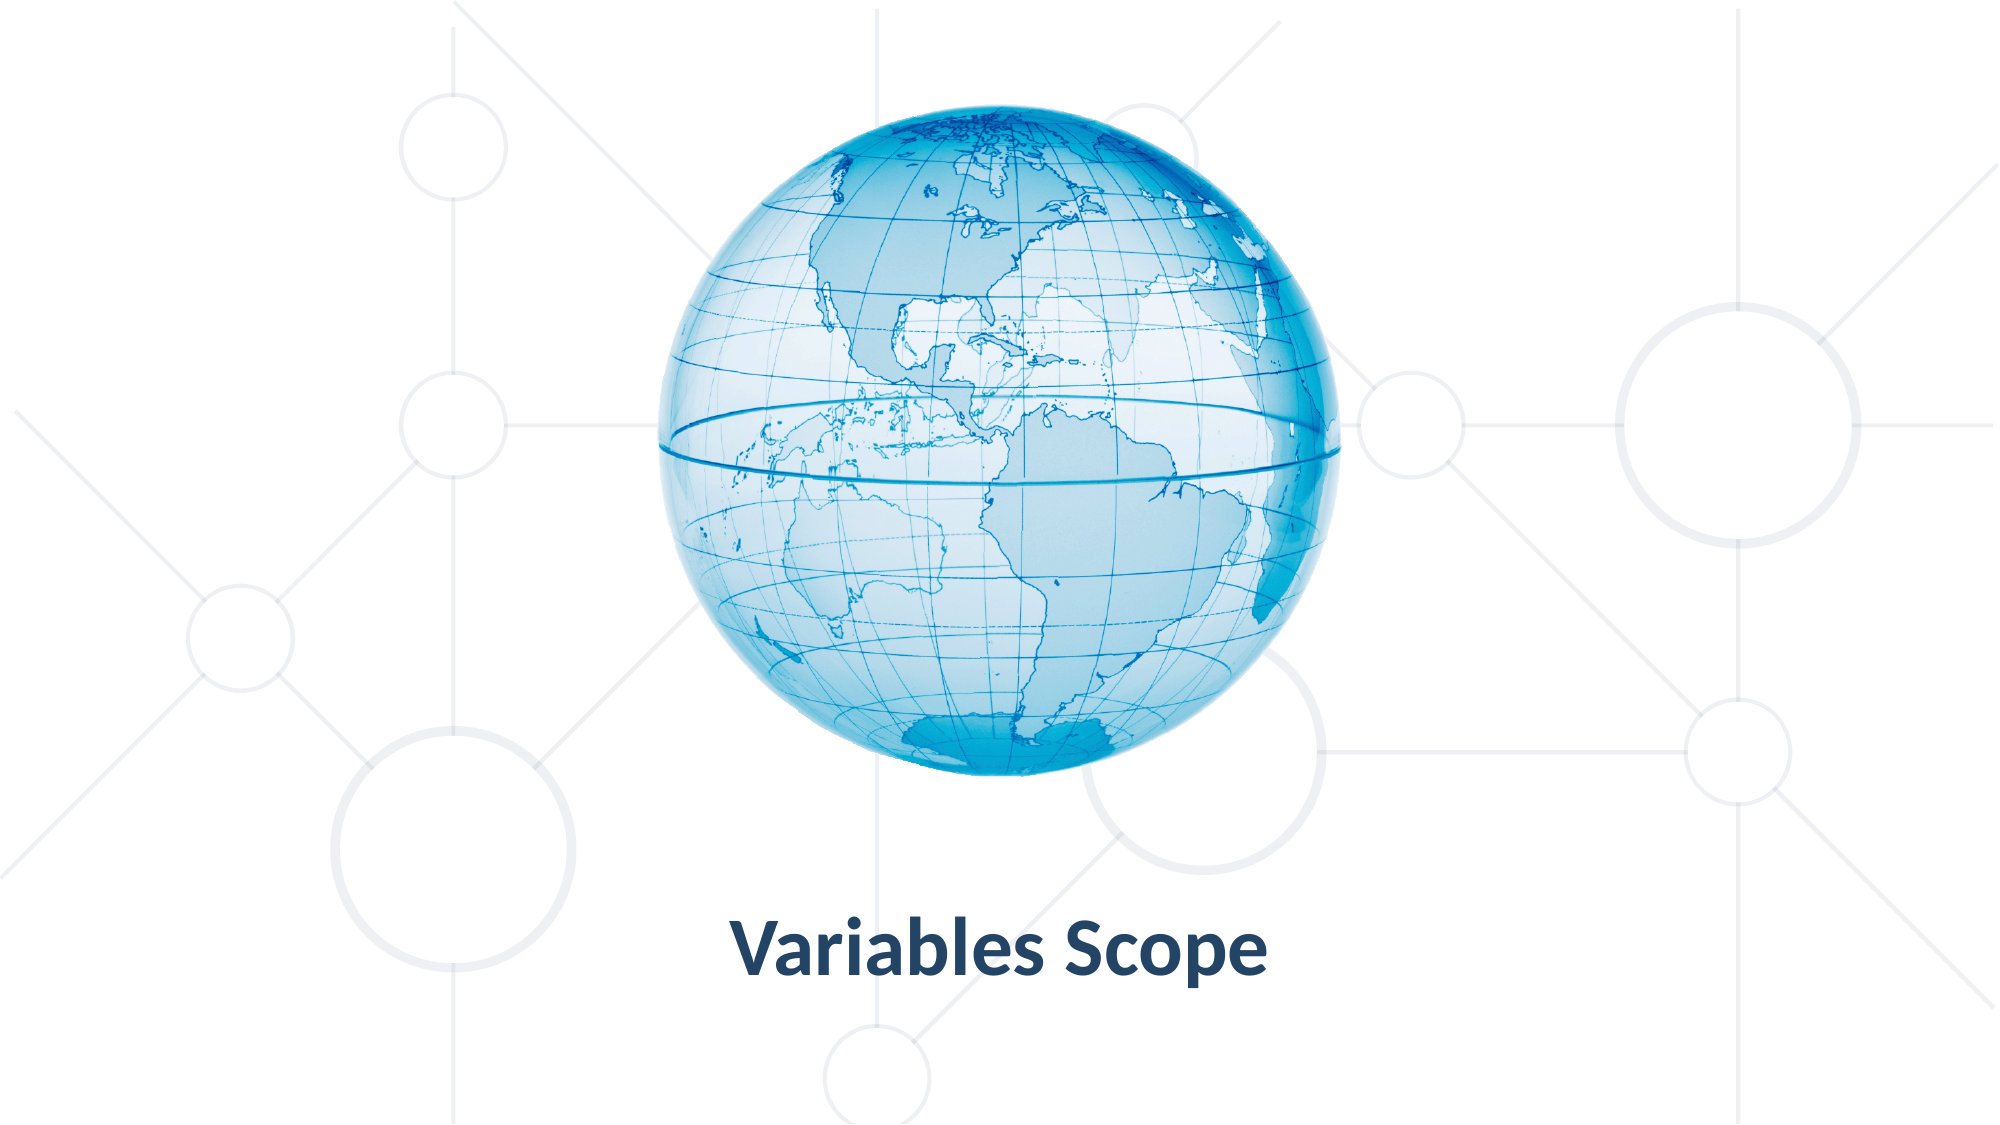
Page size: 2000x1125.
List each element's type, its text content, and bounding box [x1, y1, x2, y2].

title Variables Scope [468, 875, 1532, 1010]
picture [657, 104, 1342, 777]
